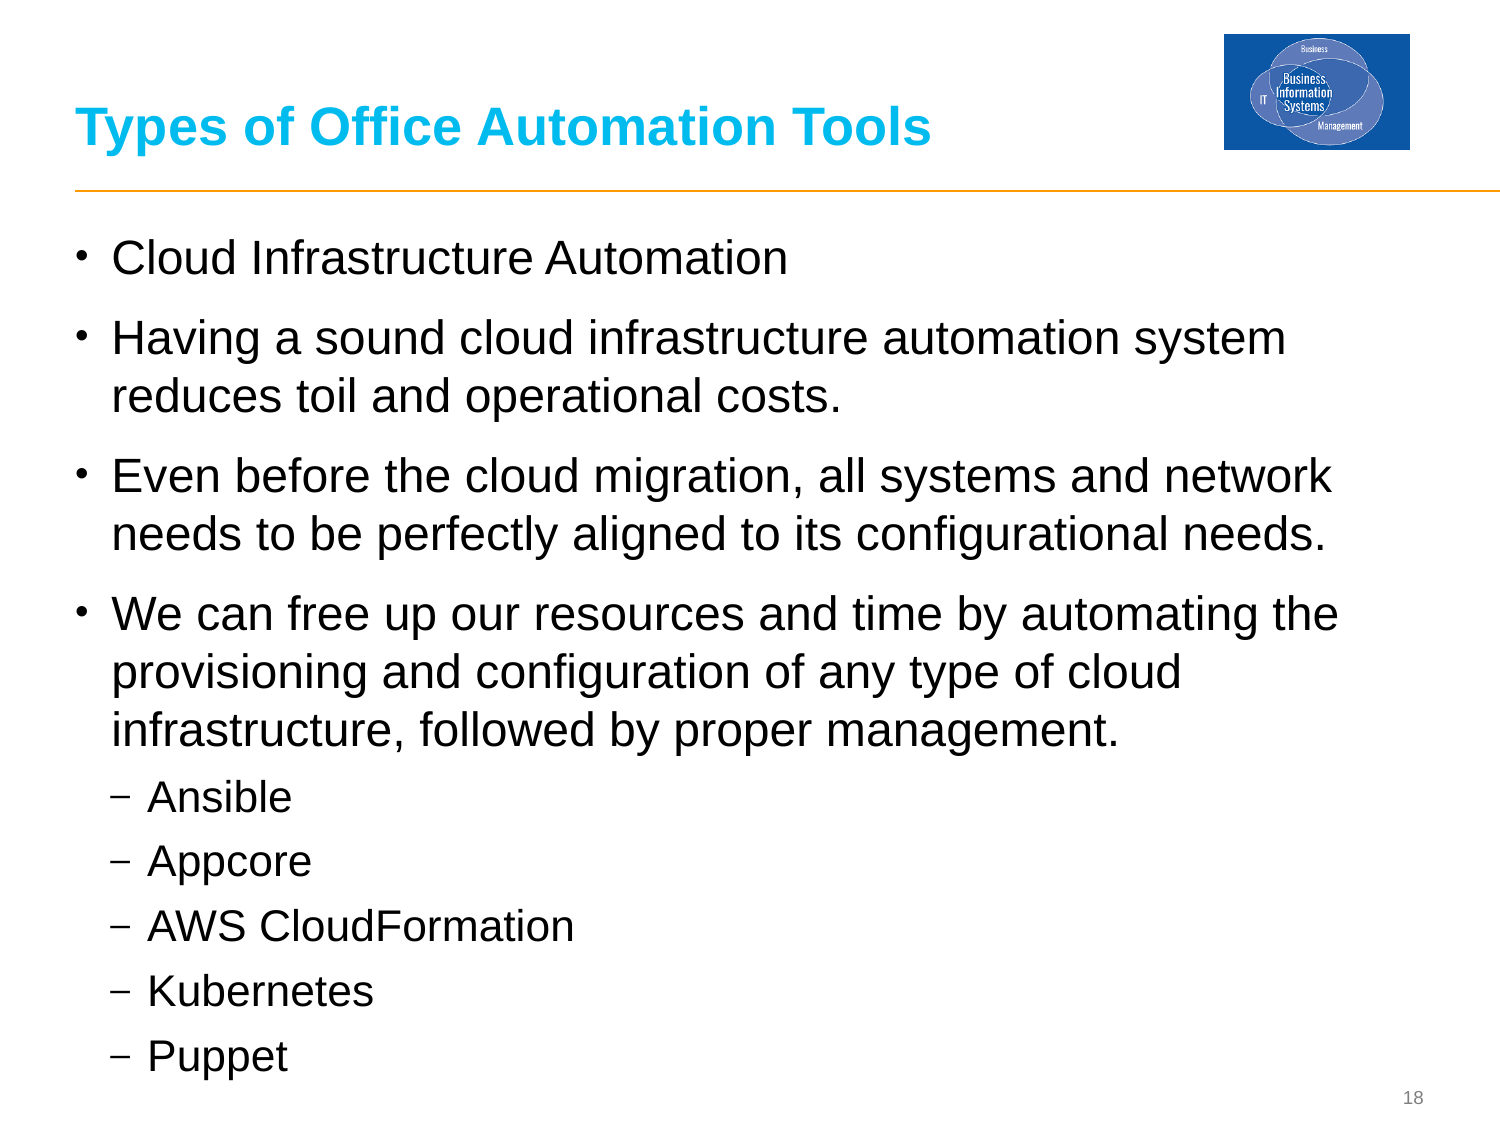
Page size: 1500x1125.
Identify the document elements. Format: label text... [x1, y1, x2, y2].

title Types of Office Automation Tools [75, 27, 1422, 157]
list Cloud Infrastructure Automation Having a sound cloud infrastructure automation system reduces toil and operational costs. Even before the cloud migration, all systems and network needs to be perfectly aligned to its configurational needs. We can free up our resources and time by automating the provisioning and configuration of any type of cloud infrastructure, followed by proper management. Ansible Appcore AWS CloudFormation Kubernetes Puppet [75, 226, 1425, 1083]
